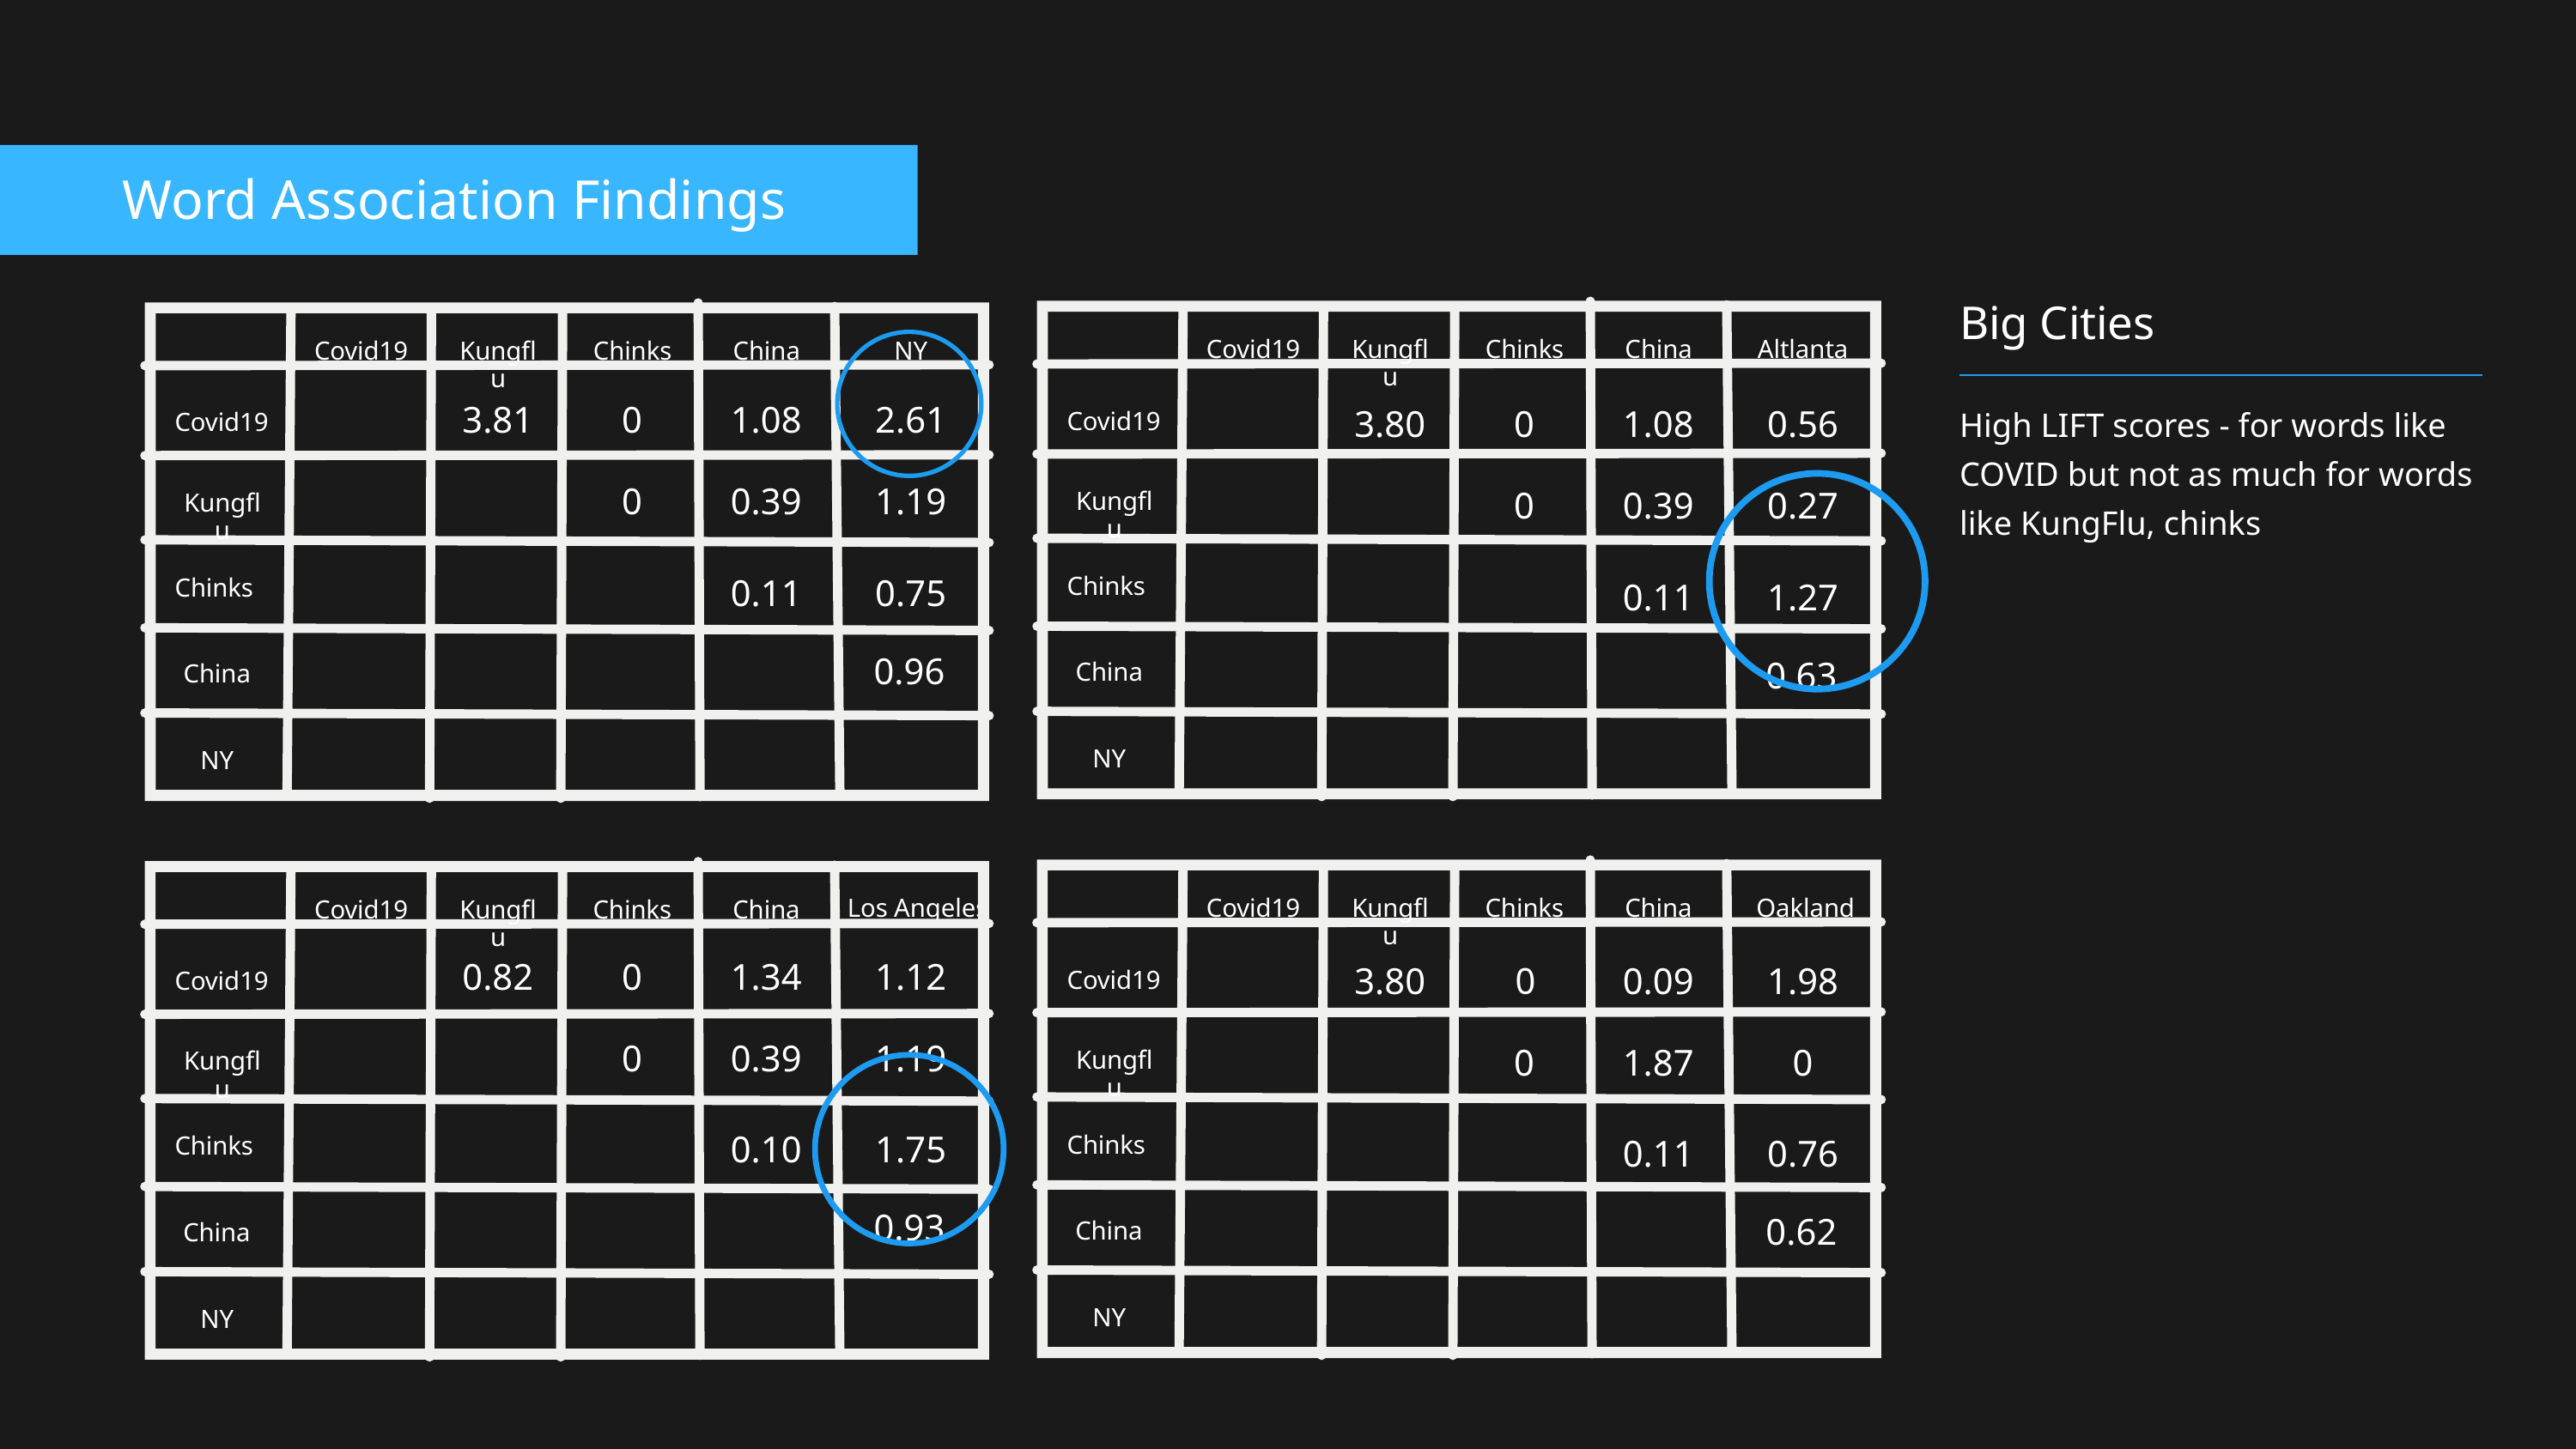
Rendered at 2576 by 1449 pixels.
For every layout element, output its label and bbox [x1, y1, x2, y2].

text_box [144, 860, 990, 1361]
text_box [0, 144, 918, 256]
text_box [835, 329, 984, 479]
text_box [1036, 300, 1882, 800]
text_box [144, 302, 990, 802]
text_box [1705, 470, 1929, 693]
text_box [1959, 295, 2483, 615]
text_box [1036, 859, 1881, 1359]
text_box [811, 1052, 1007, 1247]
